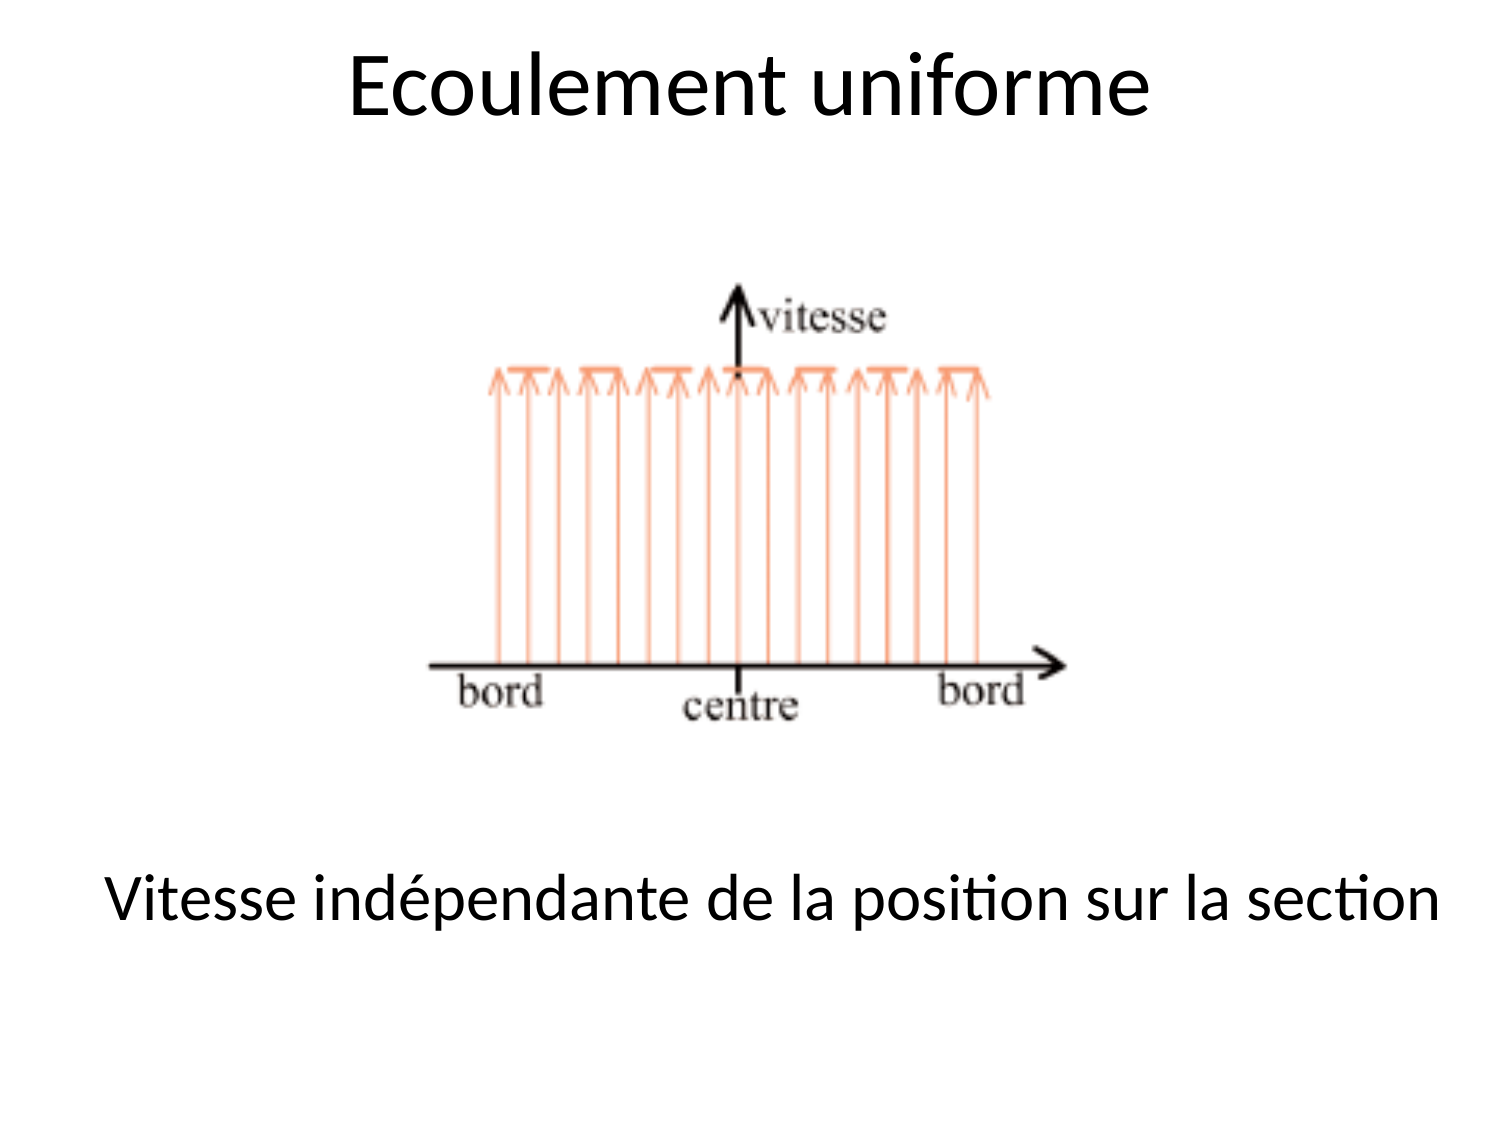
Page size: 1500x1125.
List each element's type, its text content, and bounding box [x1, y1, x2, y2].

title Ecoulement uniforme [75, 0, 1425, 173]
picture [407, 184, 1093, 752]
list Vitesse indépendante de la position sur la section [88, 846, 1459, 953]
